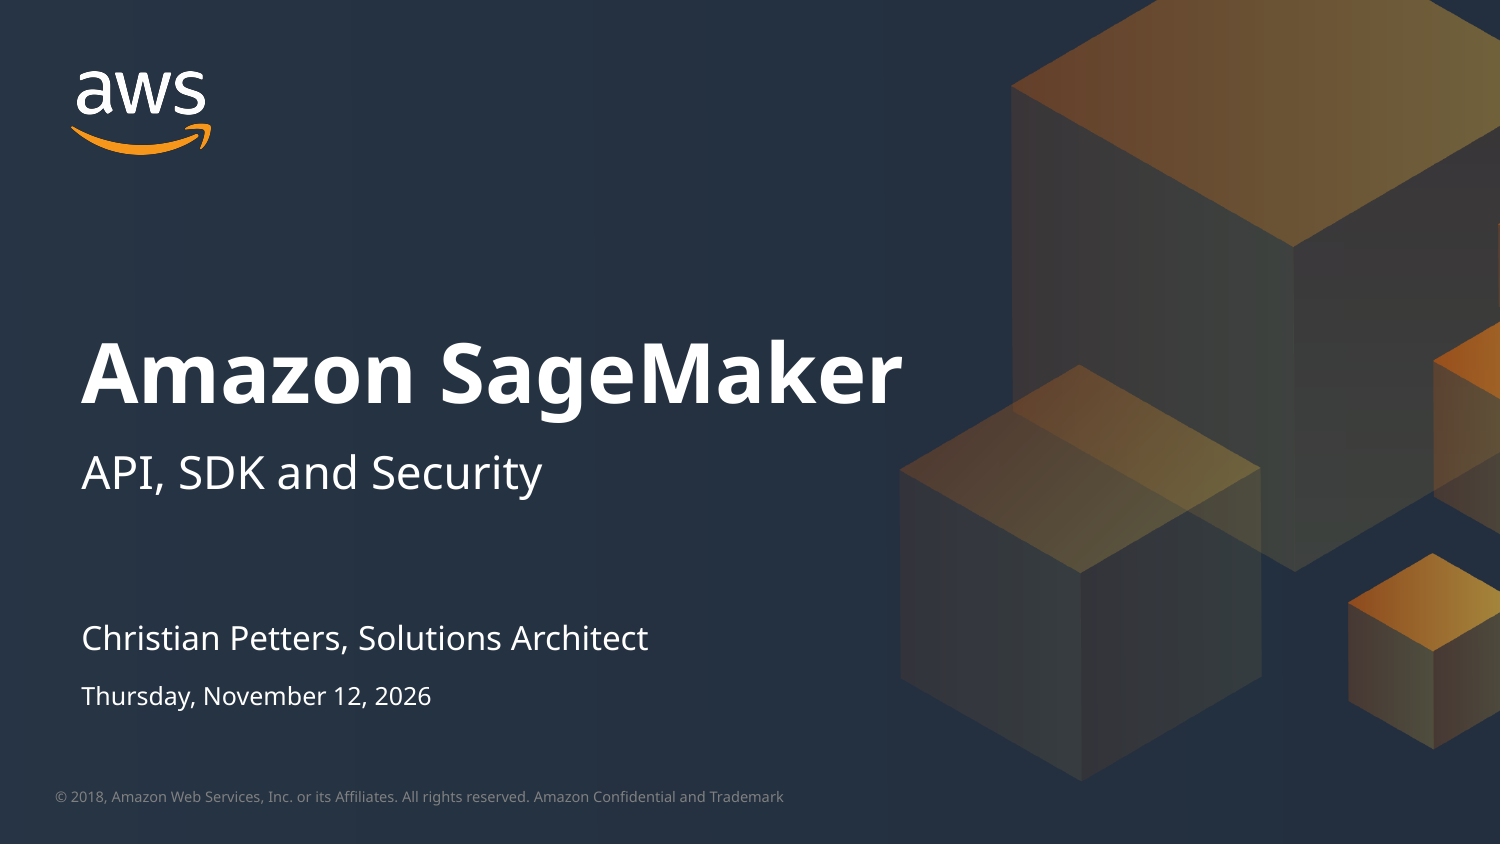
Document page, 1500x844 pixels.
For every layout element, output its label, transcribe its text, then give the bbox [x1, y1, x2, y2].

picture [0, 0, 1500, 844]
list API, SDK and Security [66, 436, 1058, 563]
list Friday, July 27, 2018 [66, 672, 671, 734]
list Amazon SageMaker [66, 313, 1268, 436]
list Christian Petters, Solutions Architect [66, 610, 671, 672]
